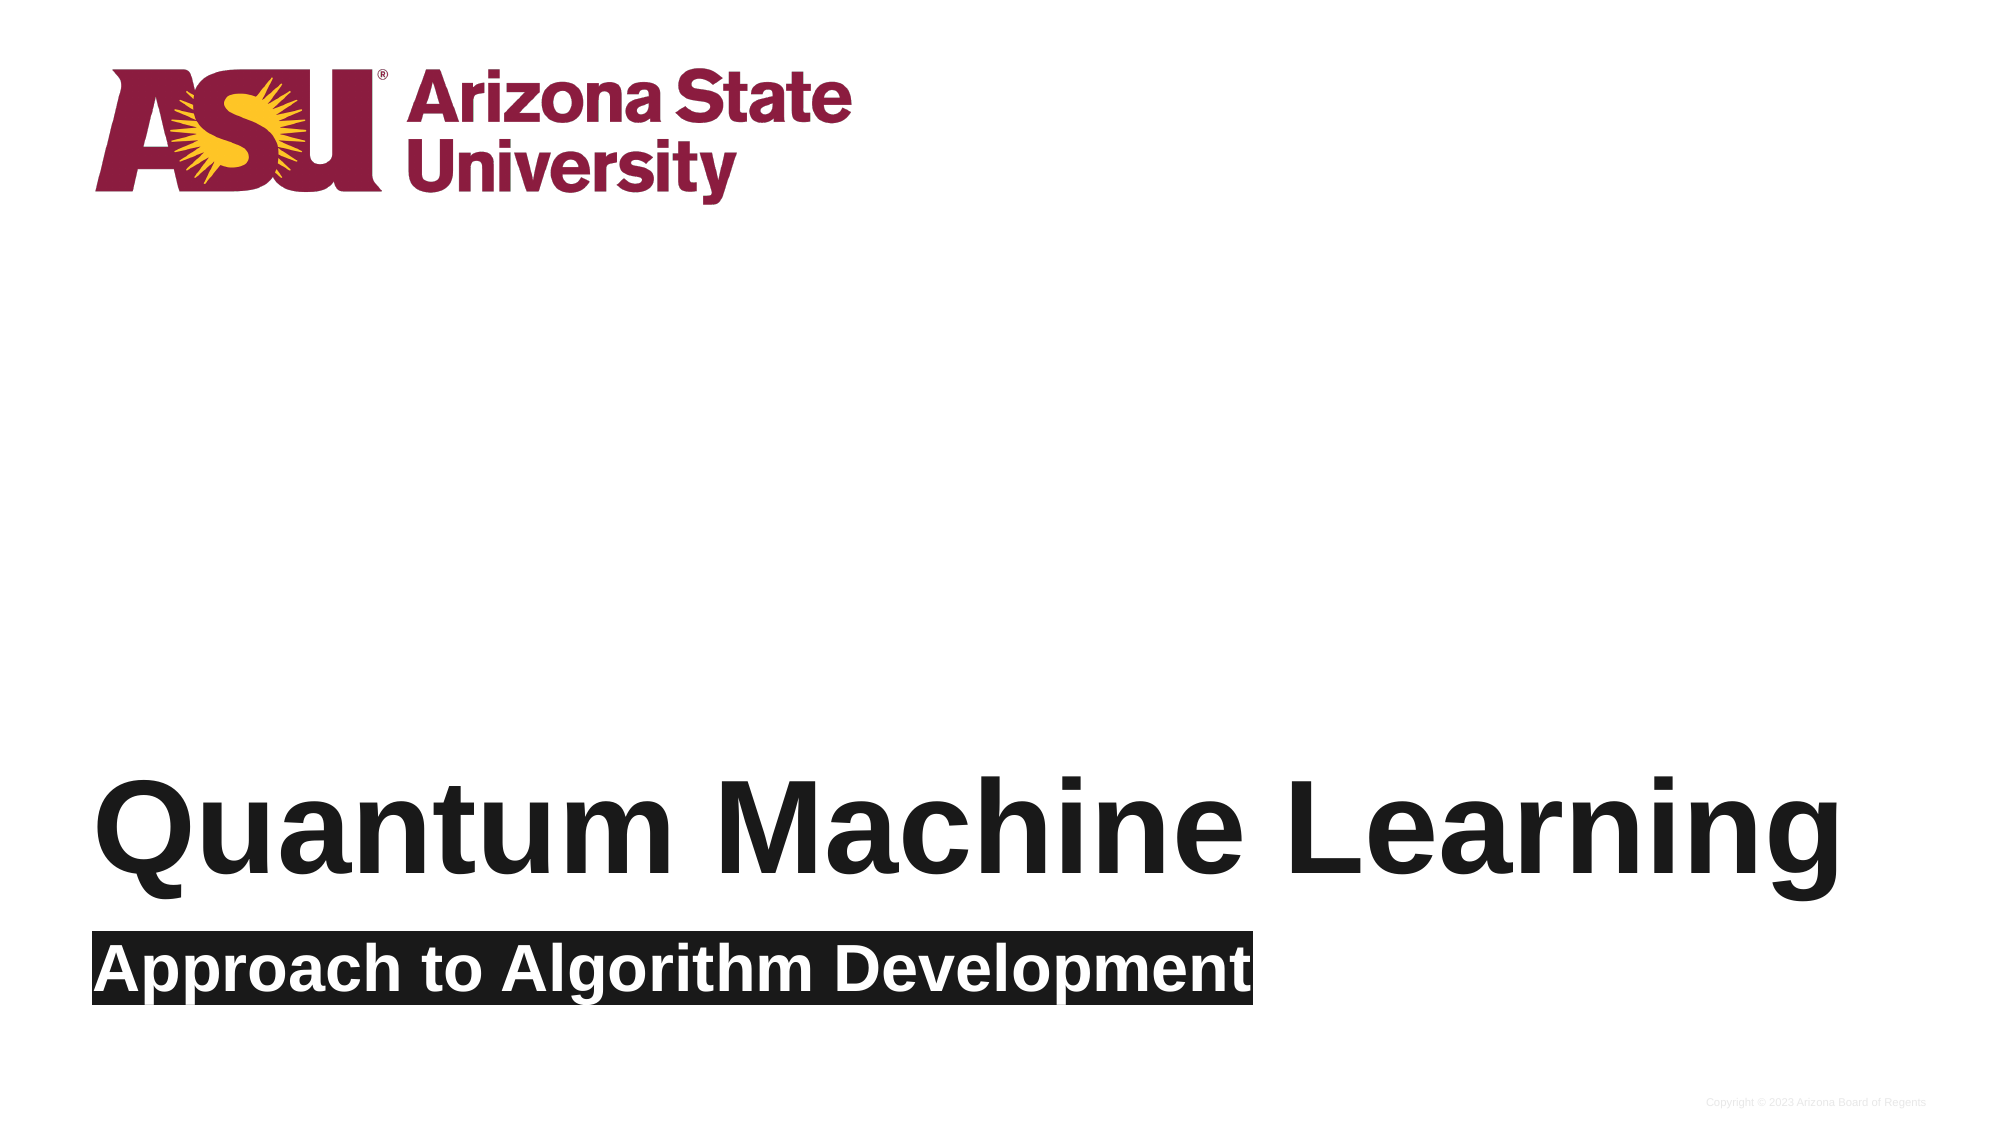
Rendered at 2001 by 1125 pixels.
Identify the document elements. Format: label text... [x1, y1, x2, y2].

title Quantum Machine Learning [92, 274, 1932, 903]
picture [69, 40, 894, 218]
subtitle Approach to Algorithm Development [92, 924, 1932, 1125]
